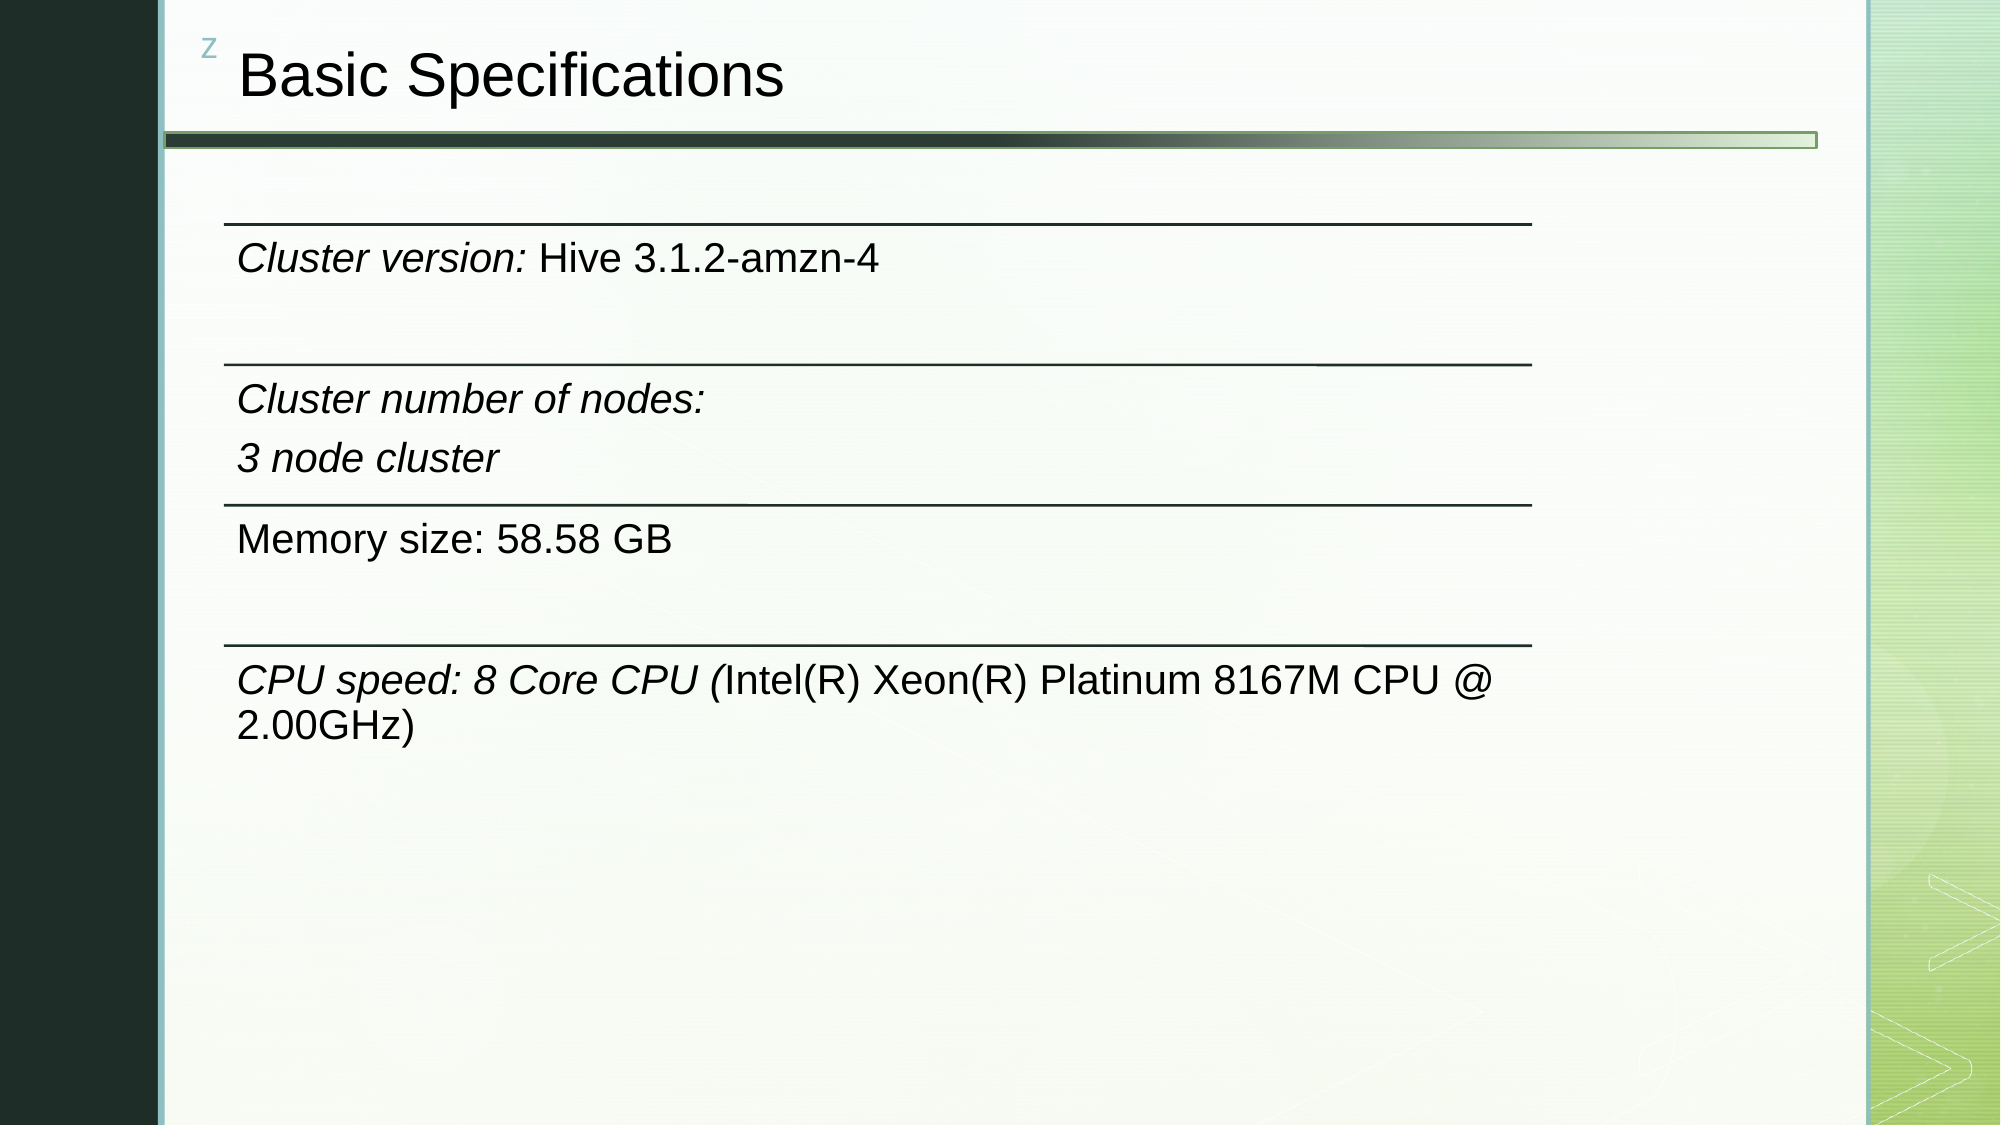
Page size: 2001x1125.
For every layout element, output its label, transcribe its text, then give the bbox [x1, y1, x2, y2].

picture [1871, 0, 2001, 1125]
title Basic Specifications [224, 35, 1442, 118]
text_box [223, 224, 1533, 787]
